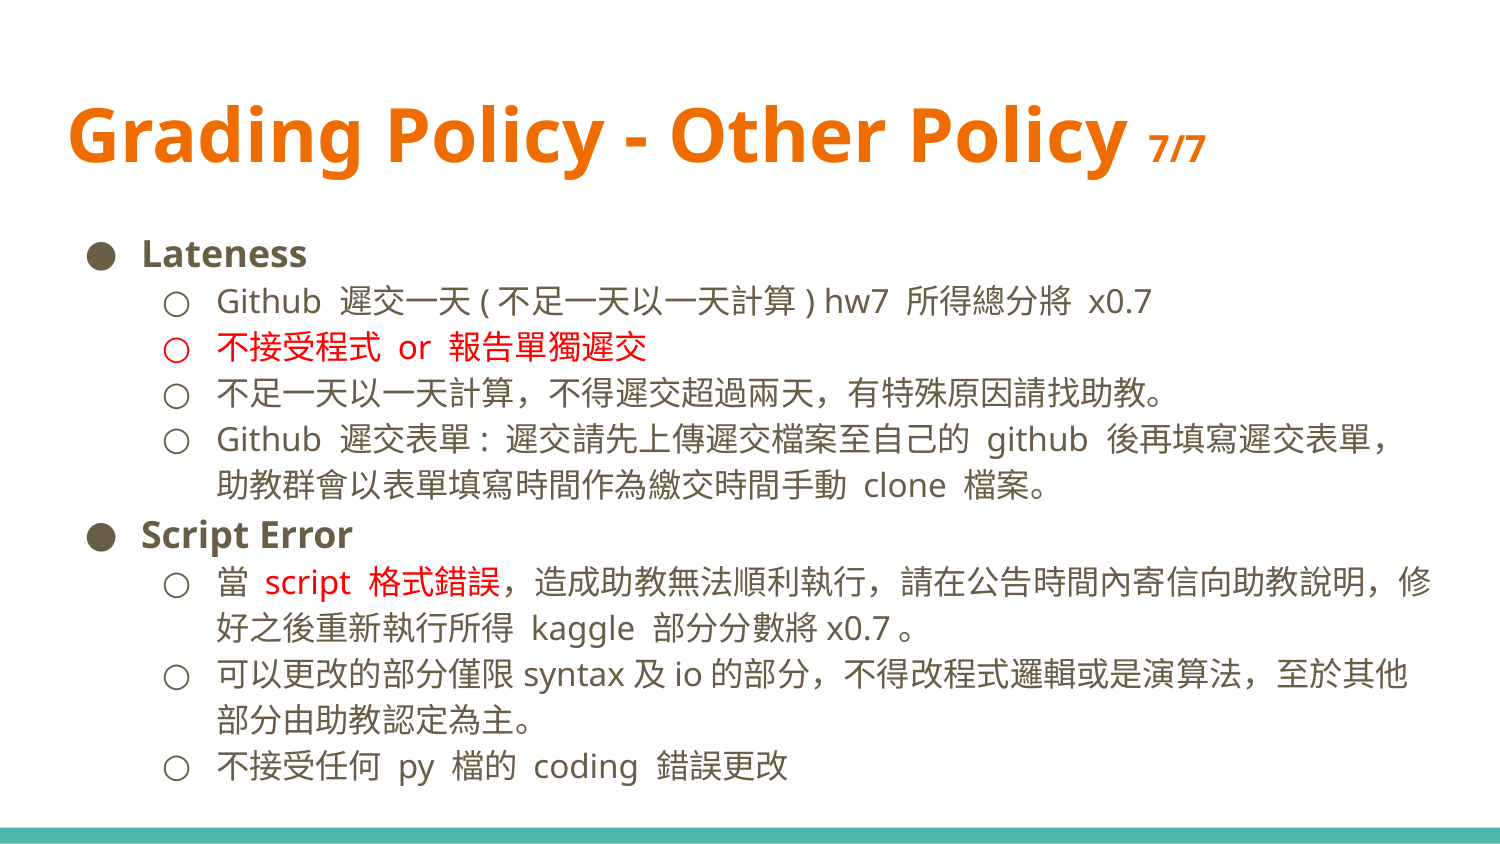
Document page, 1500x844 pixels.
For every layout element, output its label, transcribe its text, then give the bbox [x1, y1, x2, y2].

title Grading Policy - Other Policy 7/7 [51, 72, 1449, 189]
list Lateness Github 遲交一天(不足一天以一天計算) hw7 所得總分將 x0.7 不接受程式 or 報告單獨遲交 不足一天以一天計算，不得遲交超過兩天，有特殊原因請找助教。 Github 遲交表單: 遲交請先上傳遲交檔案至自己的 github 後再填寫遲交表單，助教群會以表單填寫時間作為繳交時間手動 clone 檔案。 Script Error 當 script 格式錯誤，造成助教無法順利執行，請在公告時間內寄信向助教說明，修好之後重新執行所得 kaggle 部分分數將x0.7。 可以更改的部分僅限syntax及io的部分，不得改程式邏輯或是演算法，至於其他部分由助教認定為主。 不接受任何 py 檔的 coding 錯誤更改 [51, 207, 1449, 824]
